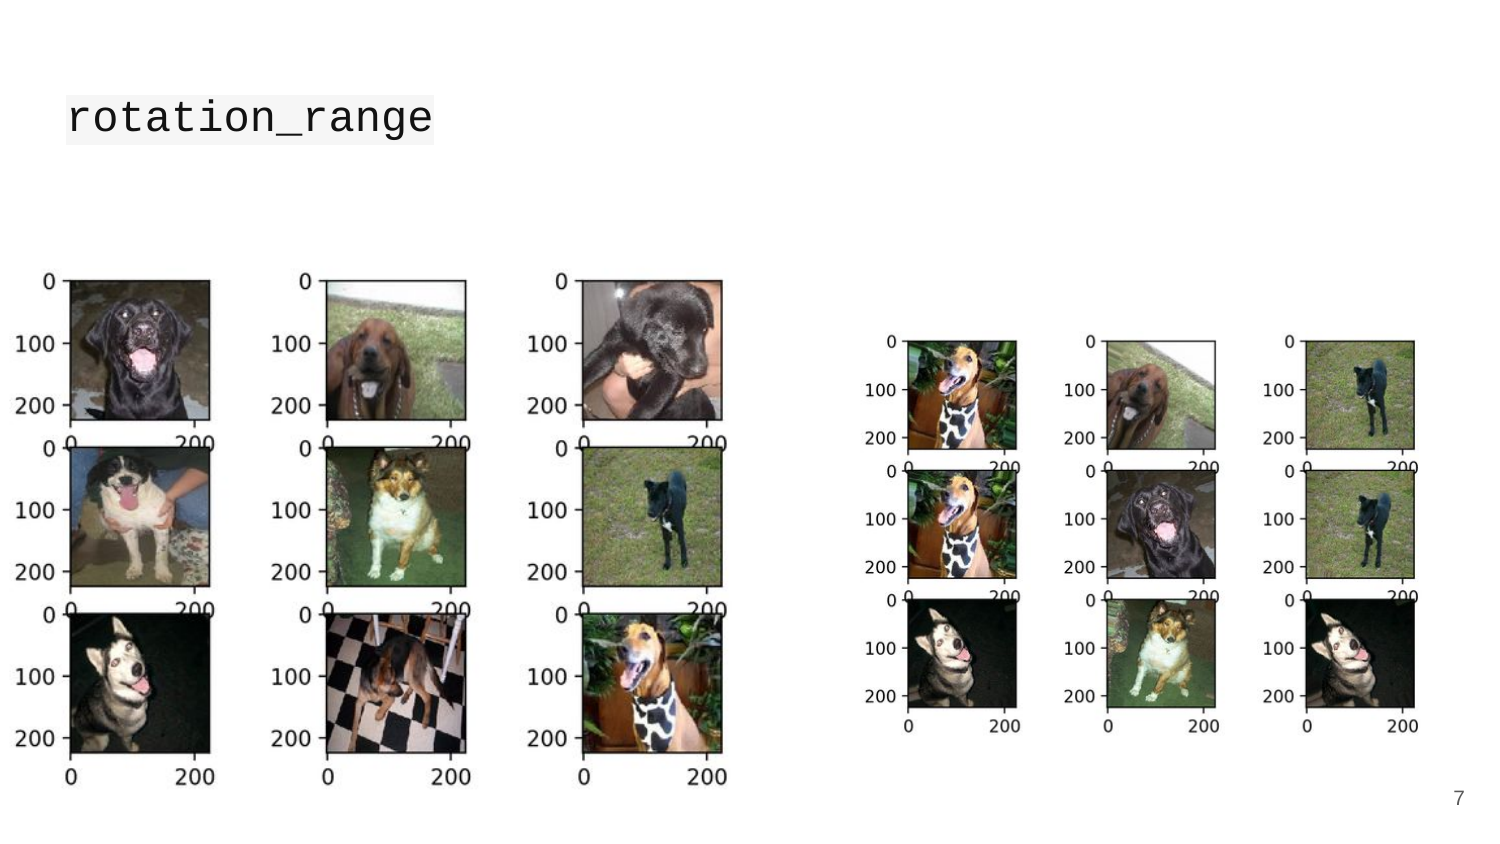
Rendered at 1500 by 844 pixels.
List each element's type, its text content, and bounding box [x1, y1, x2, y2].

picture [788, 282, 1500, 769]
title rotation_range [51, 72, 1449, 167]
picture [0, 252, 755, 799]
slide_number ‹#› [1389, 777, 1480, 830]
